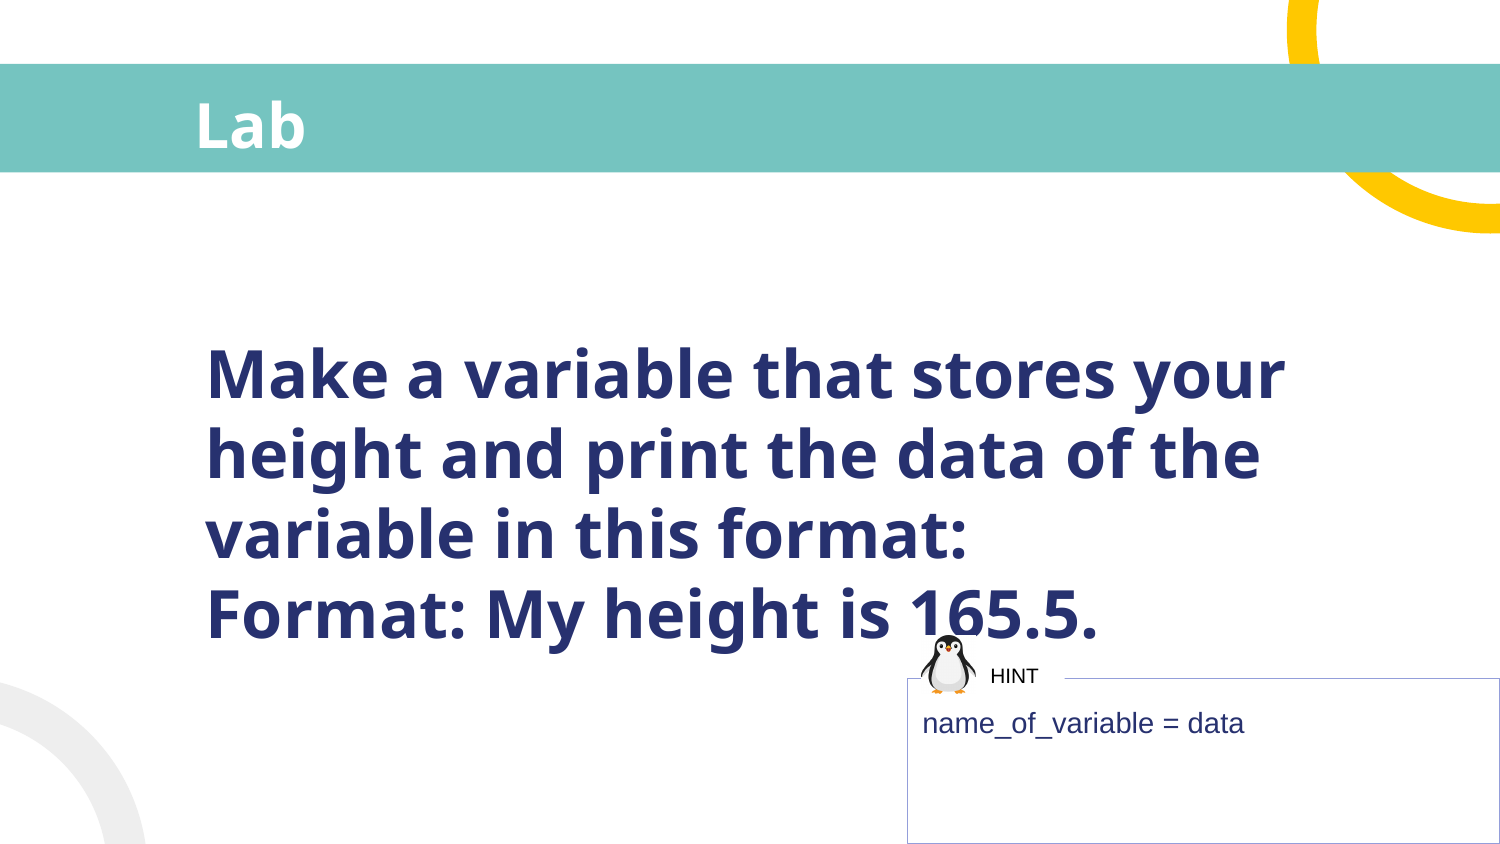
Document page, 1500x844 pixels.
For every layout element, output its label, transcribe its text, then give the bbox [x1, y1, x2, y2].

text_box HINT [981, 654, 1065, 695]
text_box [905, 677, 1500, 844]
picture [921, 634, 976, 695]
title Lab [179, 71, 1449, 166]
subtitle Make a variable that stores your height and print the data of the variable in this format: Format: My height is 165.5. [115, 316, 1385, 565]
